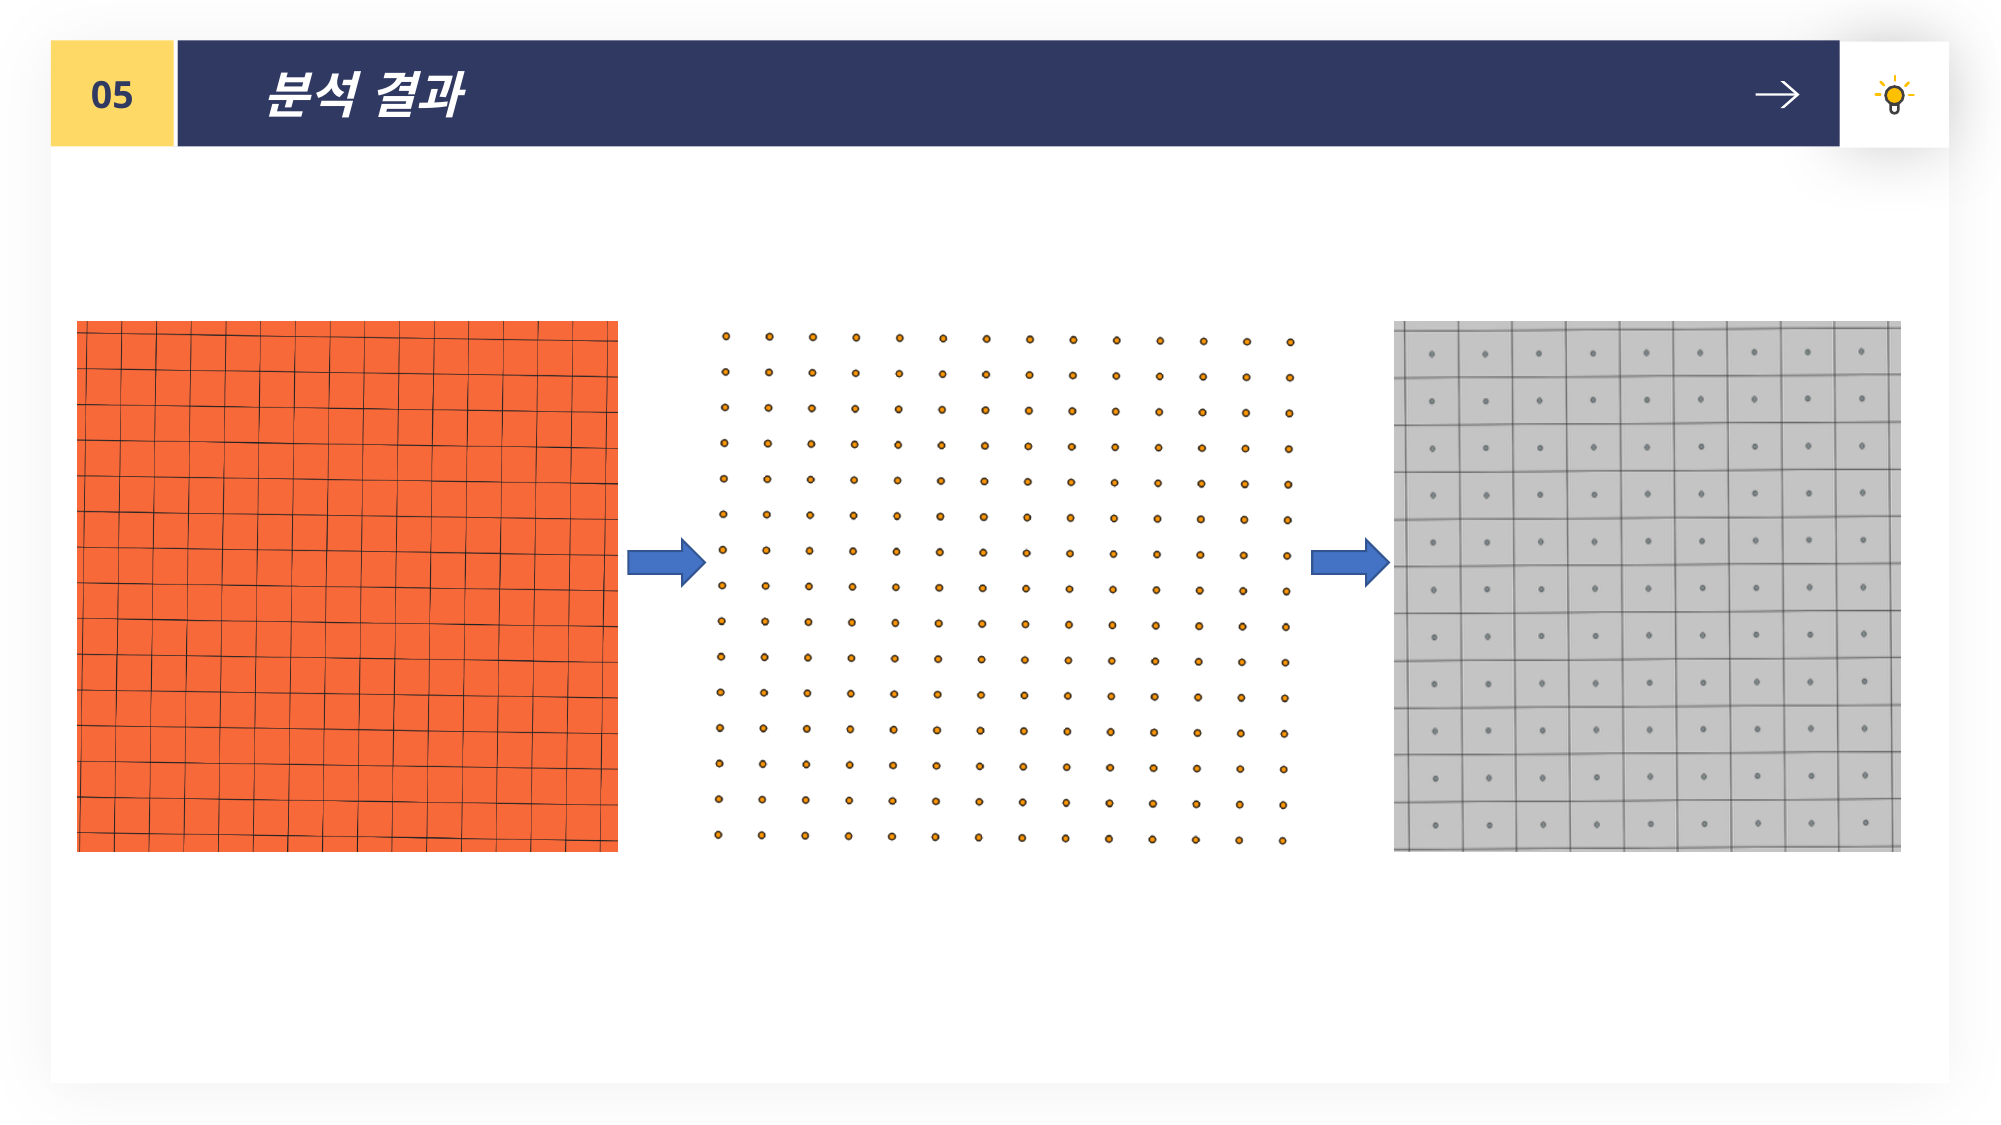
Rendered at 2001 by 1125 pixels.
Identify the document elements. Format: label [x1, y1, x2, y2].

picture [77, 321, 618, 852]
picture [706, 321, 1307, 852]
picture [1394, 321, 1901, 852]
text_box [50, 40, 1950, 1084]
